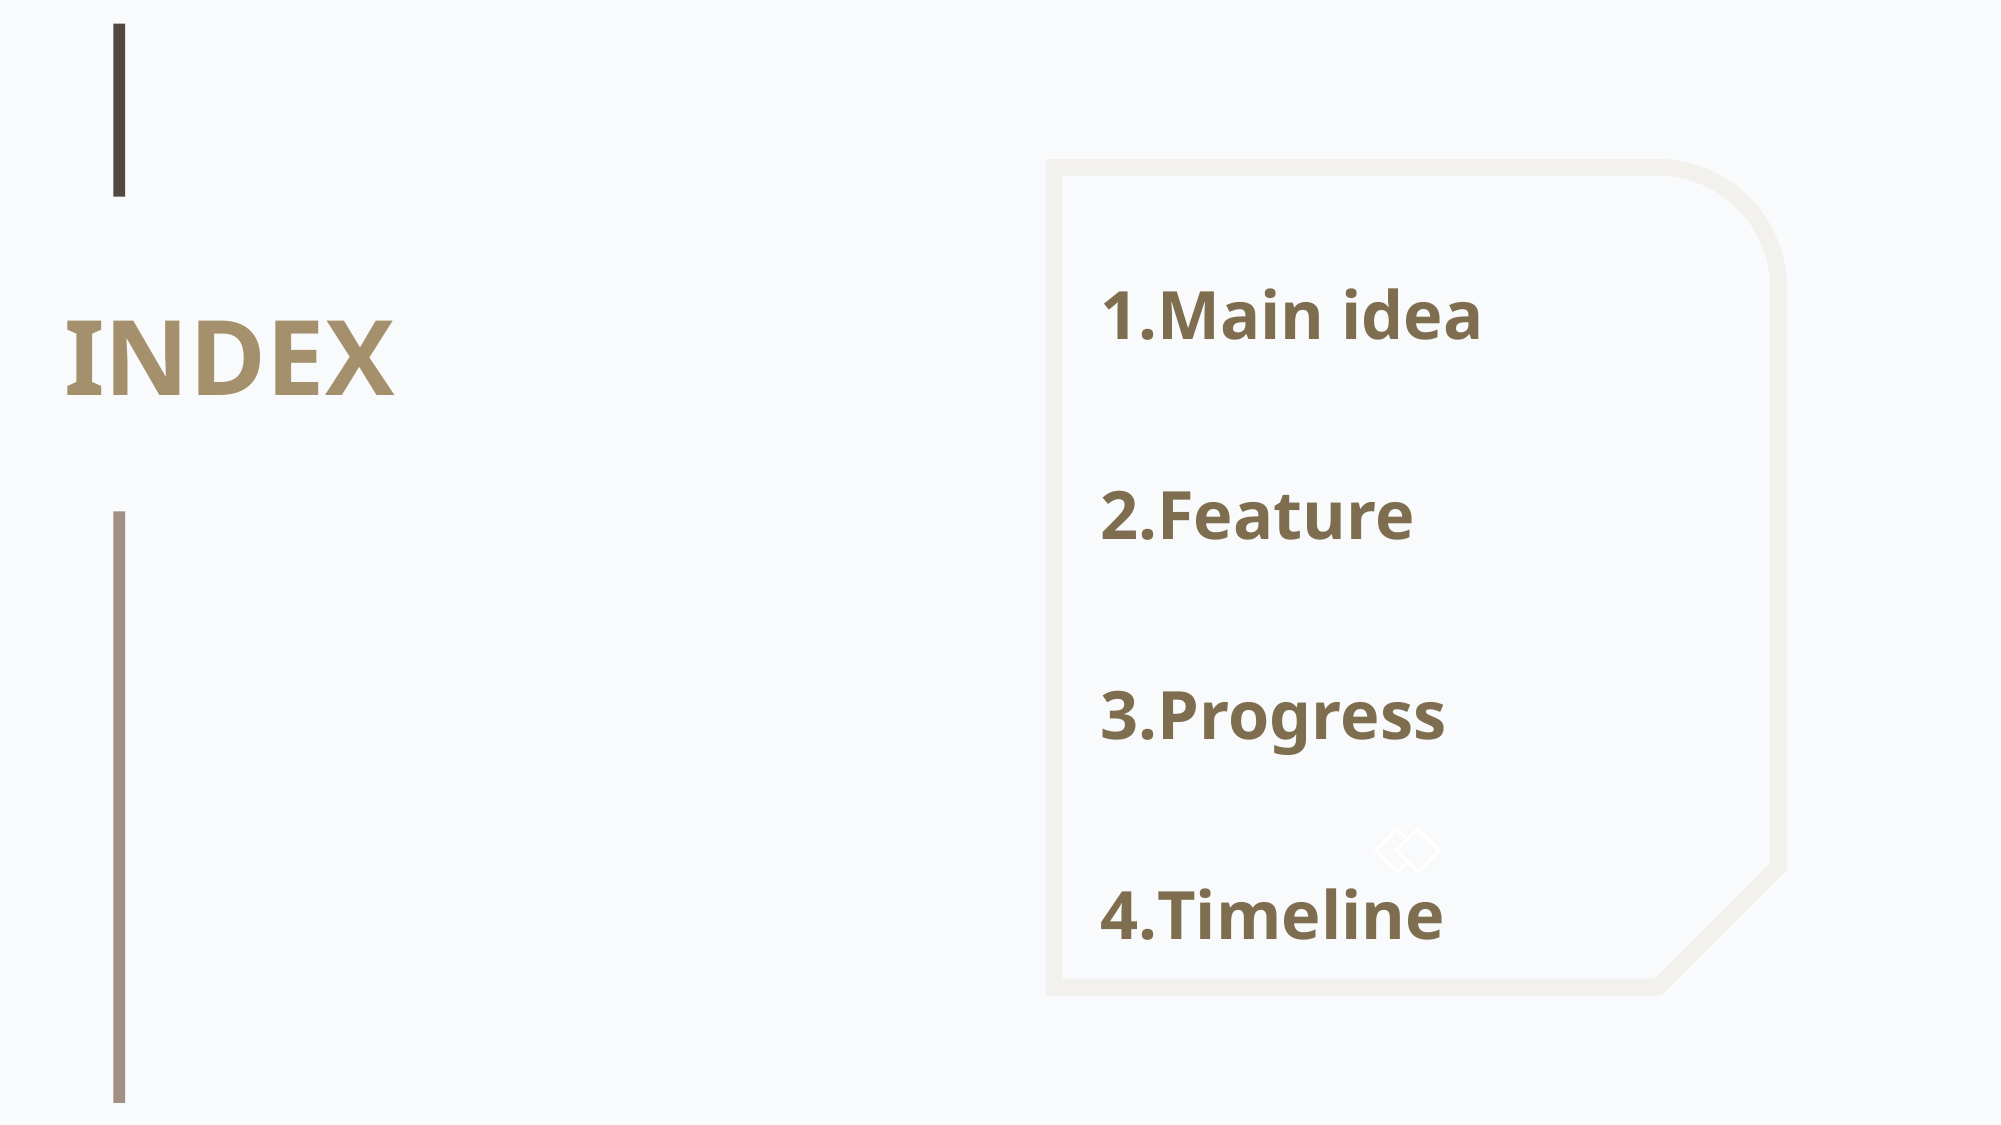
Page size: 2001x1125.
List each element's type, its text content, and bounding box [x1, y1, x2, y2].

text_box [112, 510, 126, 1104]
text_box Main idea Feature Progress Timeline [1085, 145, 1798, 960]
text_box [1053, 166, 1687, 989]
text_box INDEX [49, 283, 443, 424]
text_box [112, 23, 126, 198]
